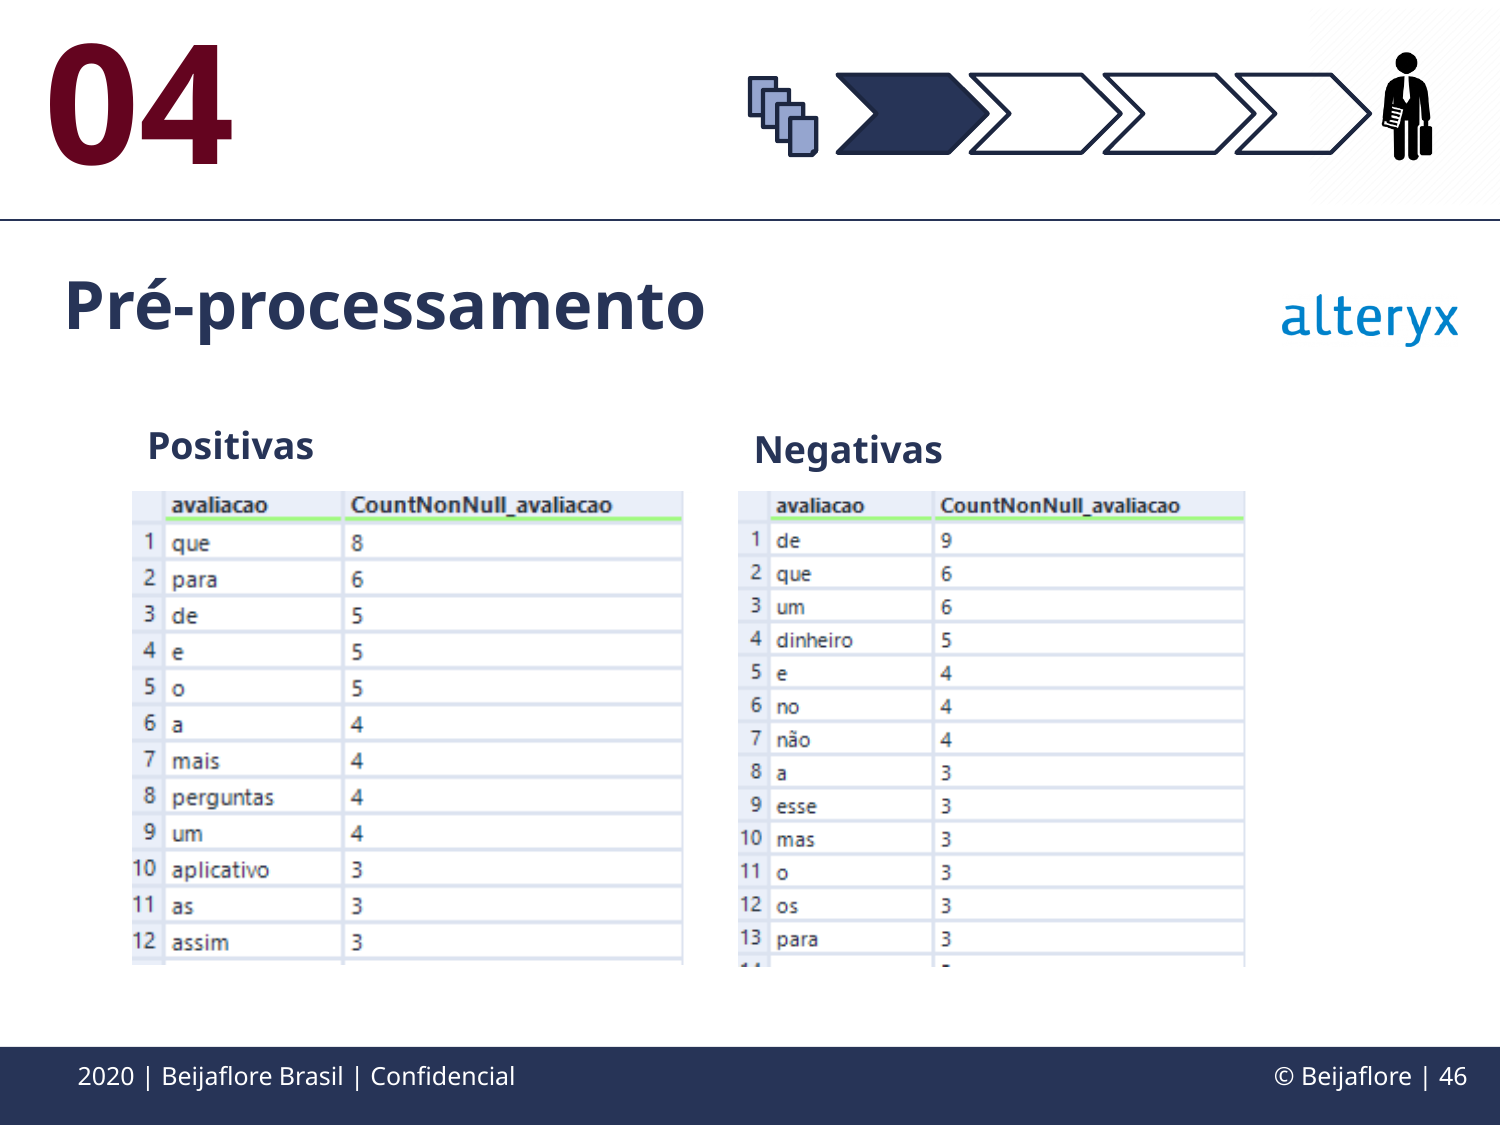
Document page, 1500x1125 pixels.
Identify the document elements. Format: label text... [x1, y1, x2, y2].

text_box Negativas [738, 419, 971, 479]
text_box [788, 115, 819, 158]
text_box [747, 76, 779, 118]
text_box [1102, 72, 1257, 155]
picture [738, 491, 1255, 968]
text_box Positivas [132, 415, 337, 475]
text_box [760, 87, 792, 130]
text_box [1234, 72, 1301, 155]
picture [132, 491, 692, 965]
text_box 04 [29, 0, 321, 206]
text_box [835, 72, 990, 155]
picture [1307, 6, 1500, 206]
text_box [968, 72, 1123, 155]
picture [1281, 232, 1459, 409]
text_box Pré-processamento [48, 255, 727, 350]
footer 2020 | Beijaflore Brasil | Confidencial [62, 1042, 761, 1103]
slide_number © Beijaflore | 46 [1132, 1042, 1483, 1103]
text_box [775, 101, 806, 144]
